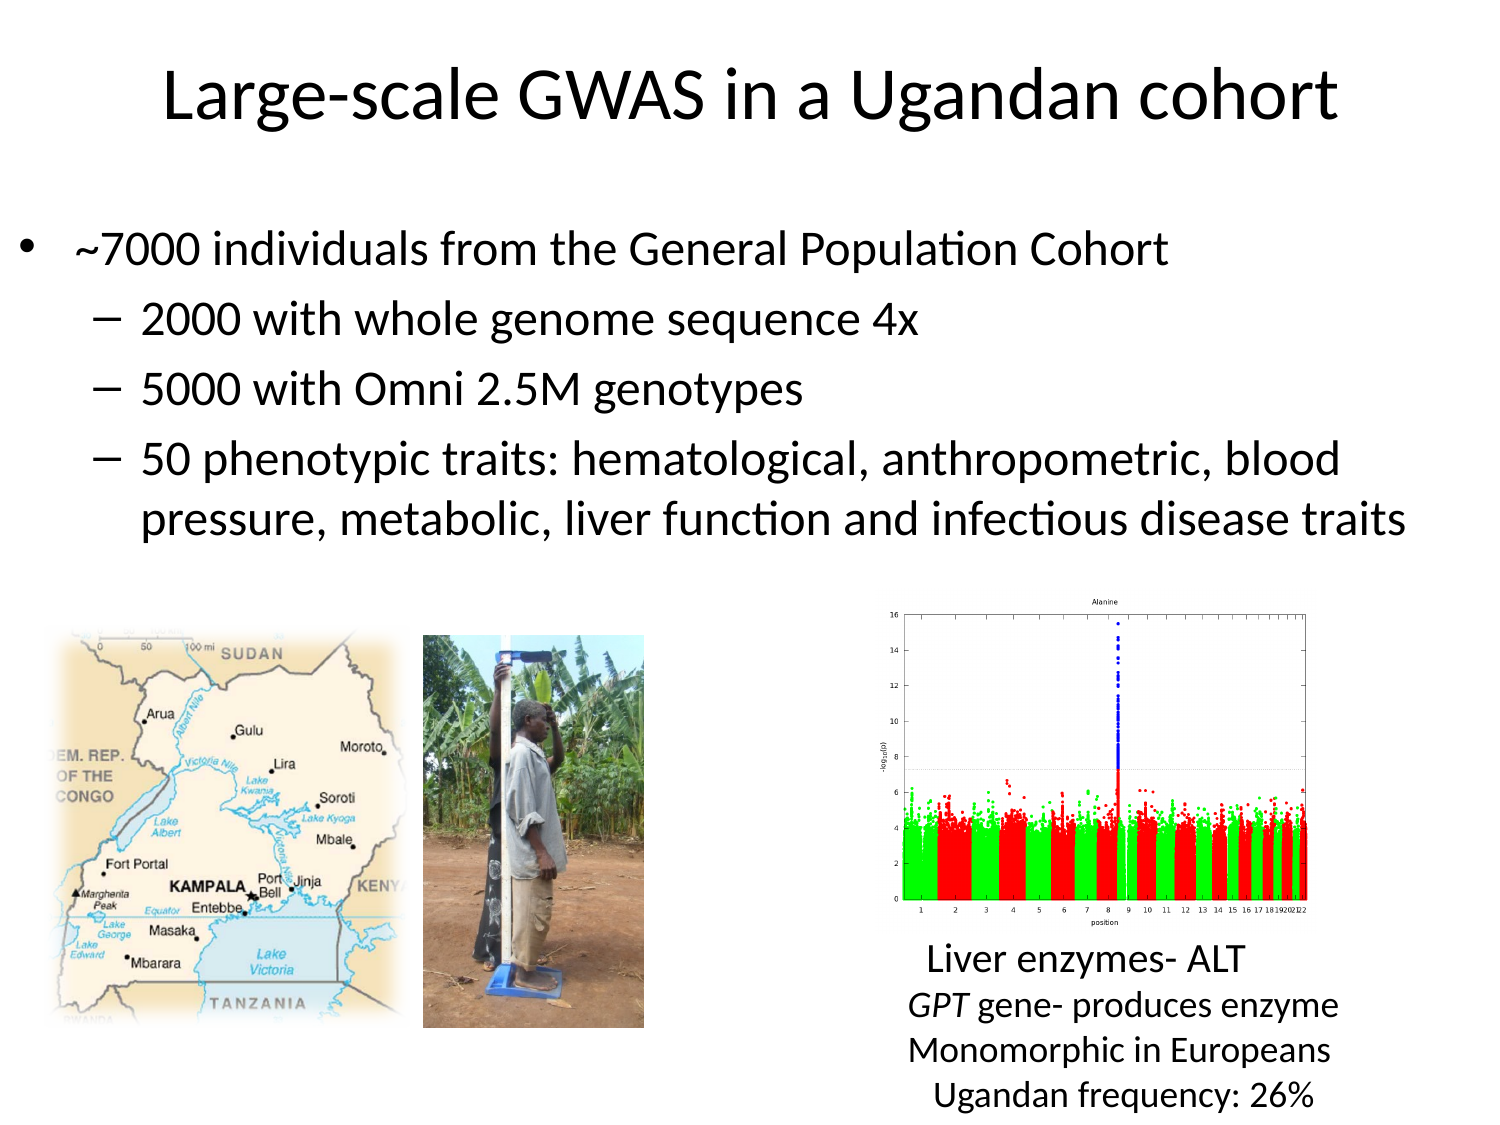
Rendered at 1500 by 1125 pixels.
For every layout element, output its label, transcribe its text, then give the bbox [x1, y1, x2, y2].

picture [423, 635, 644, 1028]
picture [44, 625, 411, 1028]
picture [875, 588, 1317, 935]
list ~7000 individuals from the General Population Cohort 2000 with whole genome sequence 4x 5000 with Omni 2.5M genotypes 50 phenotypic traits: hematological, anthropometric, blood pressure, metabolic, liver function and infectious disease traits [3, 208, 1459, 775]
text_box Liver enzymes- ALT GPT gene- produces enzyme Monomorphic in Europeans Ugandan frequency: 26% [643, 923, 1455, 1123]
title Large-scale GWAS in a Ugandan cohort [76, 50, 1427, 128]
